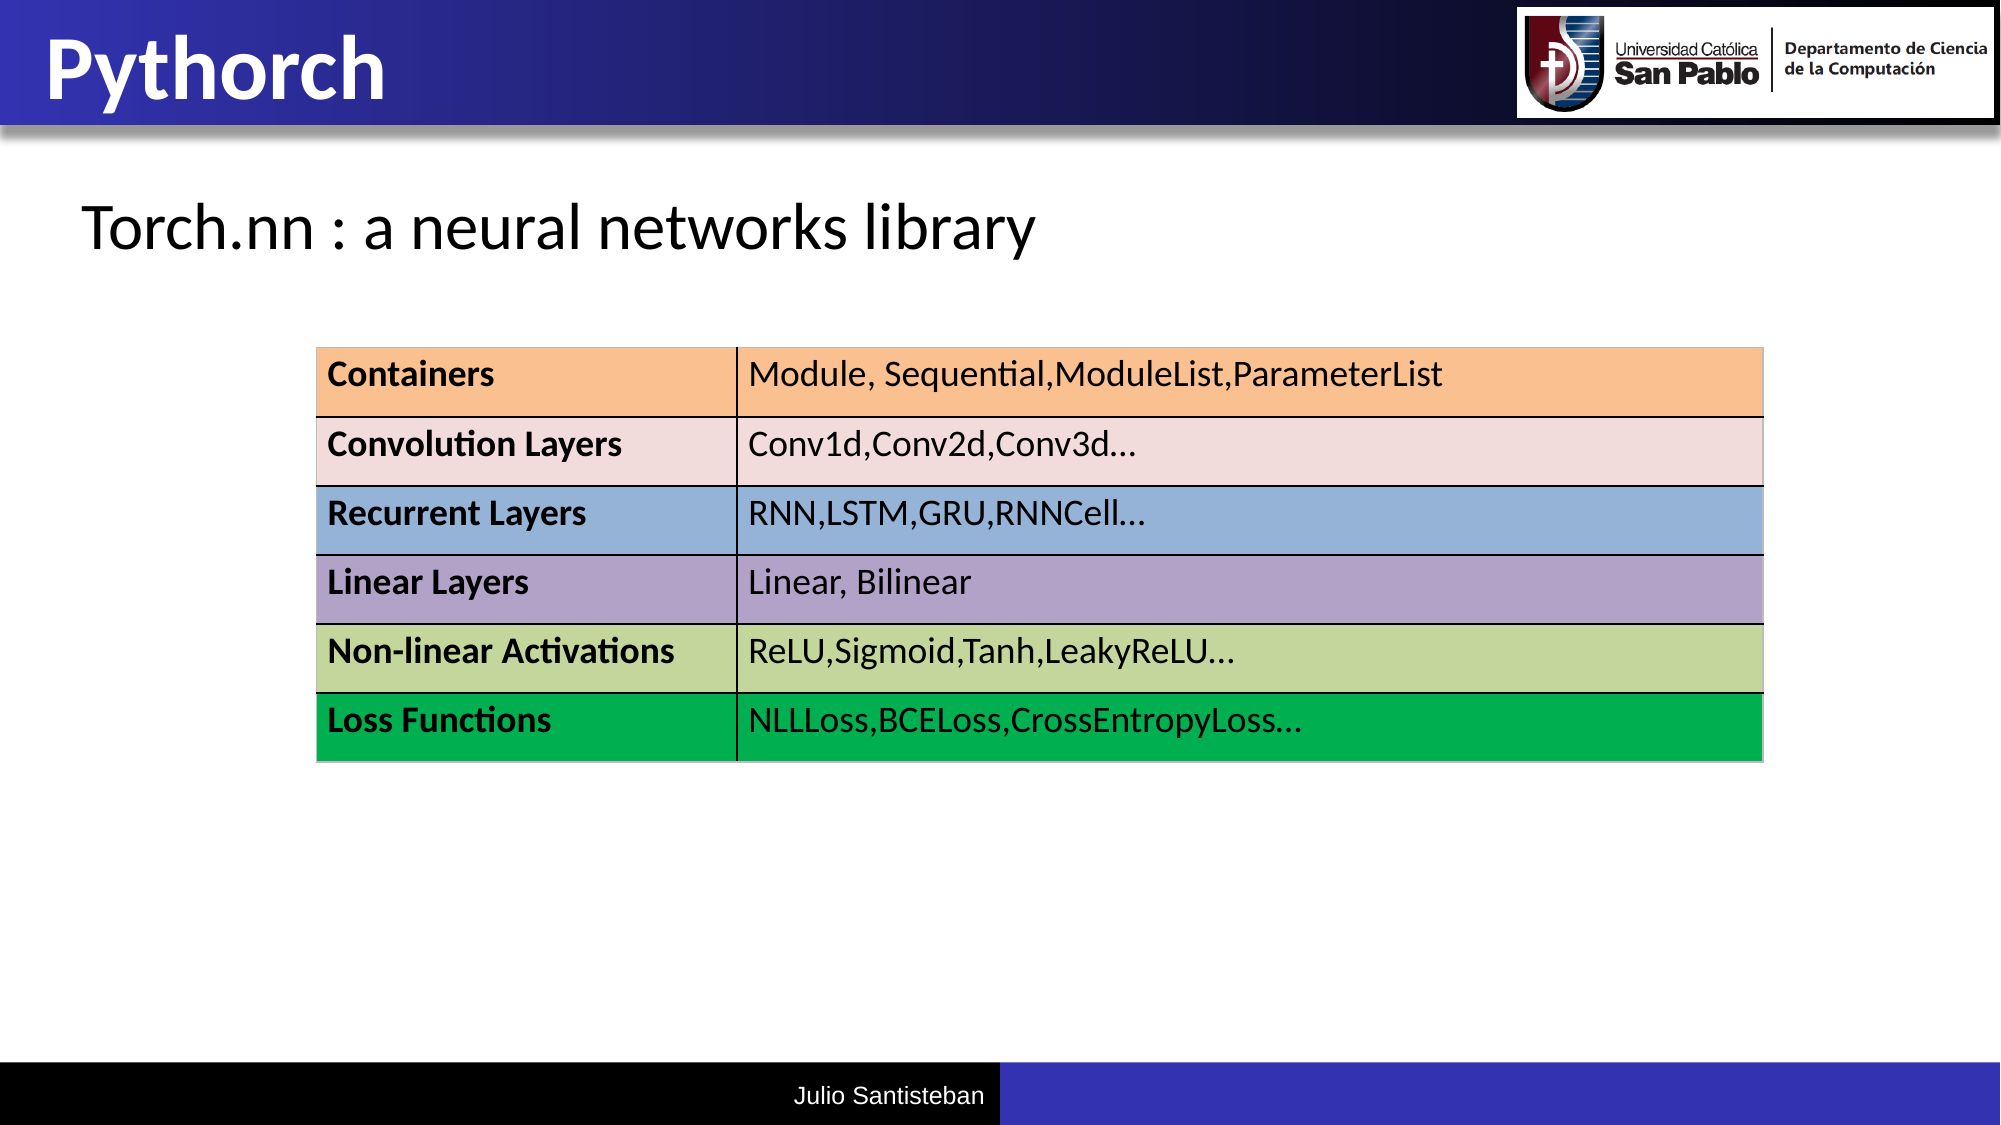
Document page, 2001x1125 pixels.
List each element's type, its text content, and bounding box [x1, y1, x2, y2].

table_cell Non-linear Activations [317, 625, 736, 692]
list Torch.nn : a neural networks library [66, 174, 1901, 1006]
table_cell Conv1d,Conv2d,Conv3d… [738, 418, 1762, 485]
table_cell NLLLoss,BCELoss,CrossEntropyLoss… [738, 694, 1762, 761]
table_header Containers [317, 348, 736, 416]
table_cell Linear Layers [317, 556, 736, 623]
table_cell Recurrent Layers [317, 487, 736, 554]
title Pythorch [0, 0, 1951, 126]
table_cell RNN,LSTM,GRU,RNNCell… [738, 487, 1762, 554]
picture [1951, 7, 1994, 118]
table_header Module, Sequential,ModuleList,ParameterList [738, 348, 1762, 416]
table_cell Linear, Bilinear [738, 556, 1762, 623]
table_cell Convolution Layers [317, 418, 736, 485]
table_cell ReLU,Sigmoid,Tanh,LeakyReLU… [738, 625, 1762, 692]
table_cell Loss Functions [317, 694, 736, 761]
